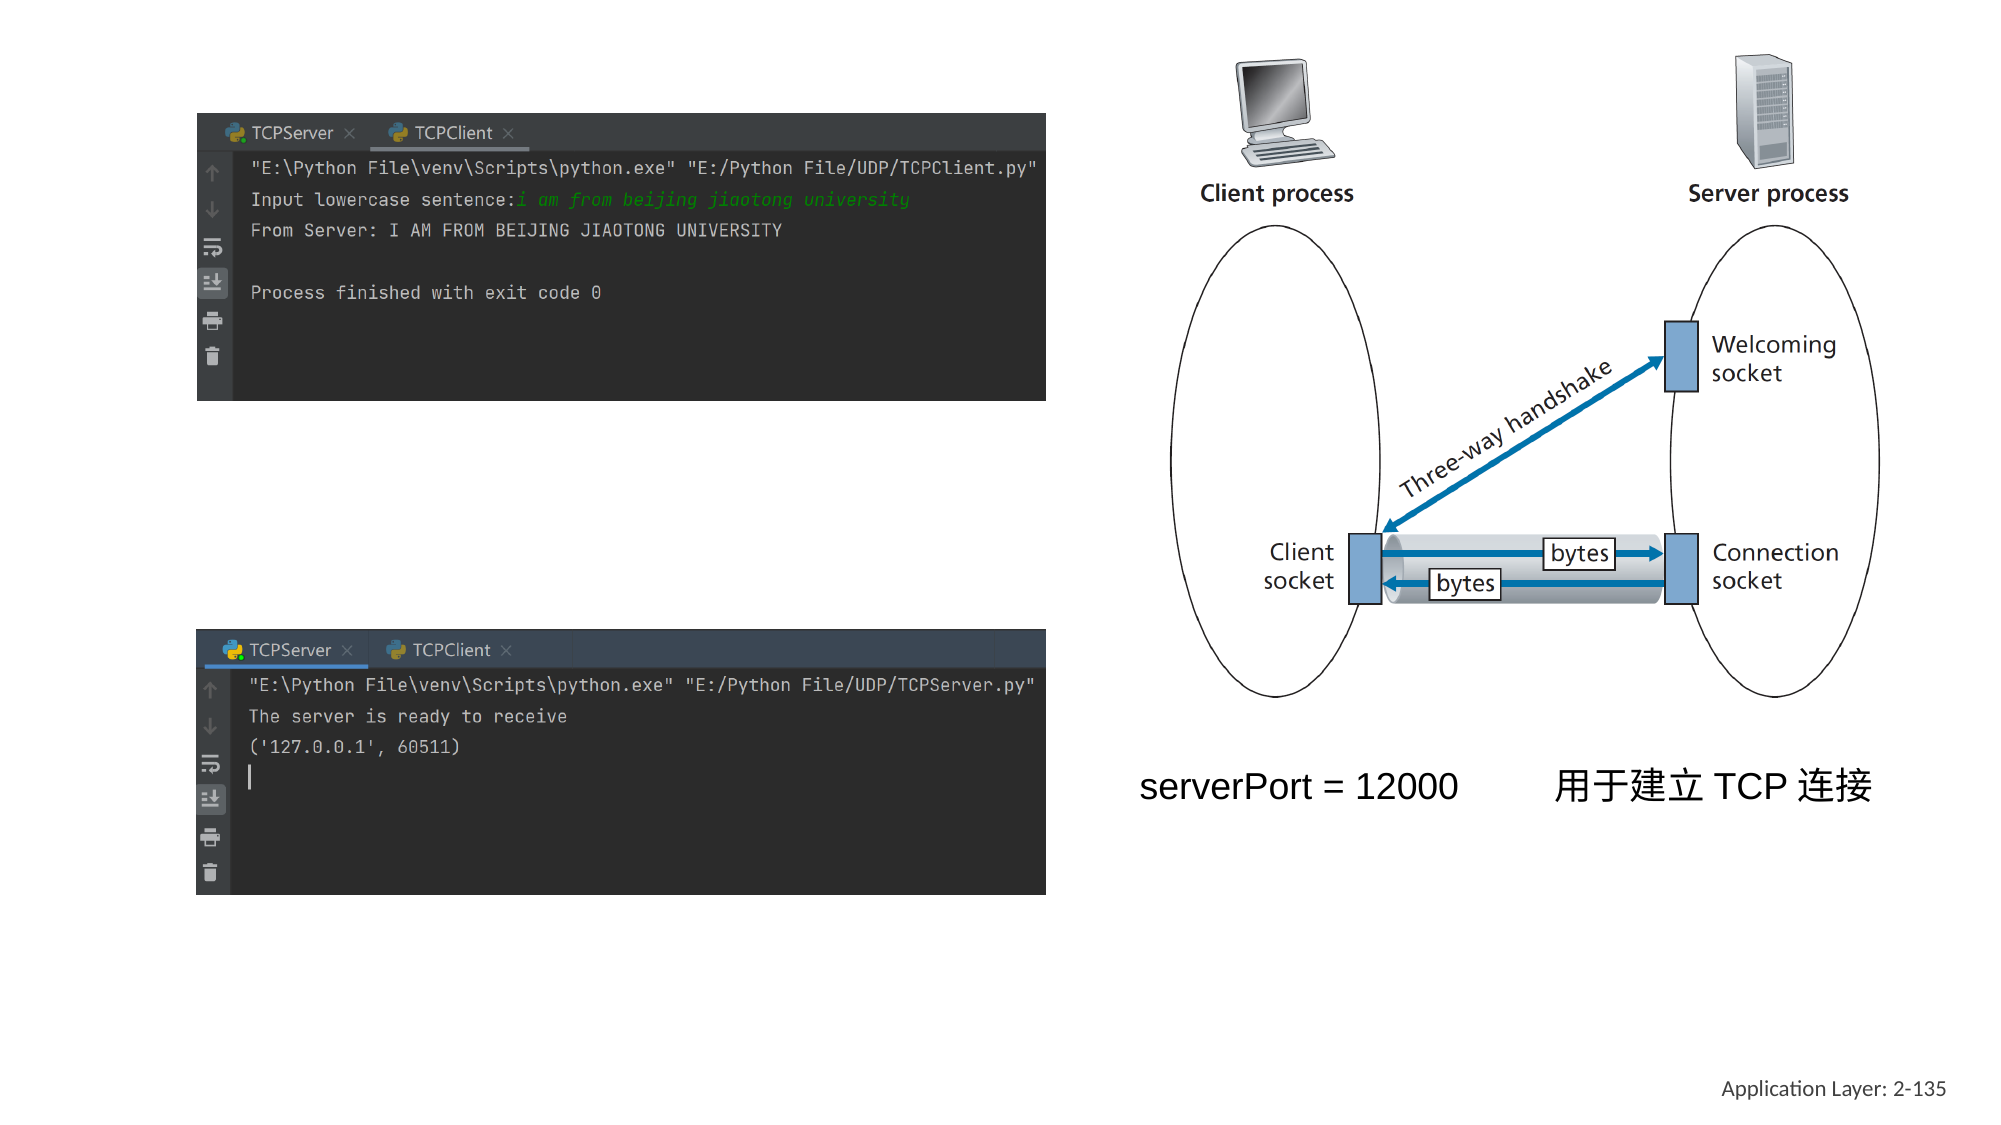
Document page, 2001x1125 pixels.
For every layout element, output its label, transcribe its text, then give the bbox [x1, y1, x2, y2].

slide_number Application Layer: 2-135 [1512, 1056, 1963, 1117]
picture [1144, 18, 1908, 711]
picture [196, 629, 1046, 895]
picture [196, 113, 1046, 401]
text_box serverPort = 12000 [1124, 754, 1474, 815]
text_box 用于建立TCP连接 [1539, 754, 1888, 815]
